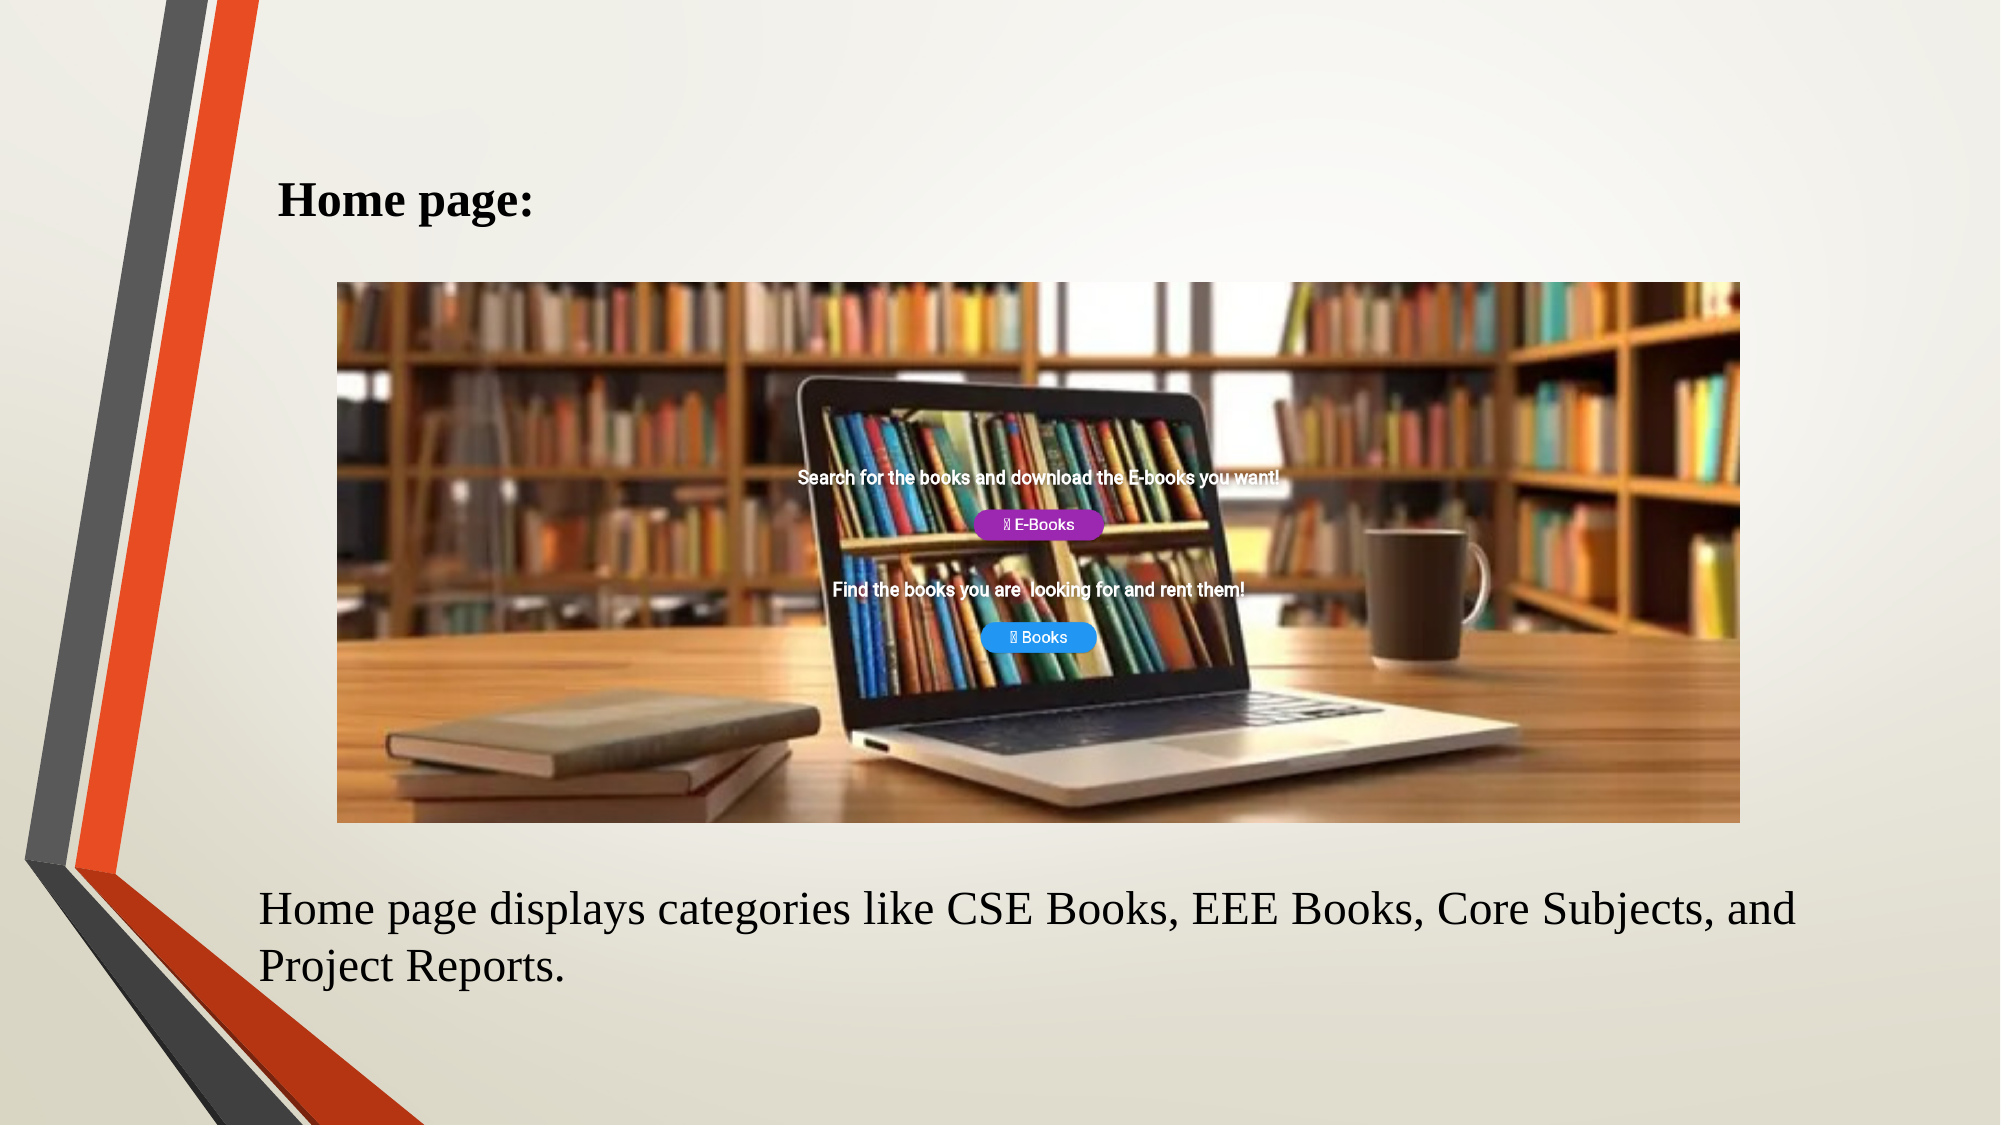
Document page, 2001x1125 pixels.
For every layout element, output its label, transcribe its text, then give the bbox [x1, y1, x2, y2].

picture [336, 281, 1741, 823]
title Home page: [262, 153, 1907, 235]
list Home page displays categories like CSE Books, EEE Books, Core Subjects, and Project Reports. [243, 869, 1887, 1000]
